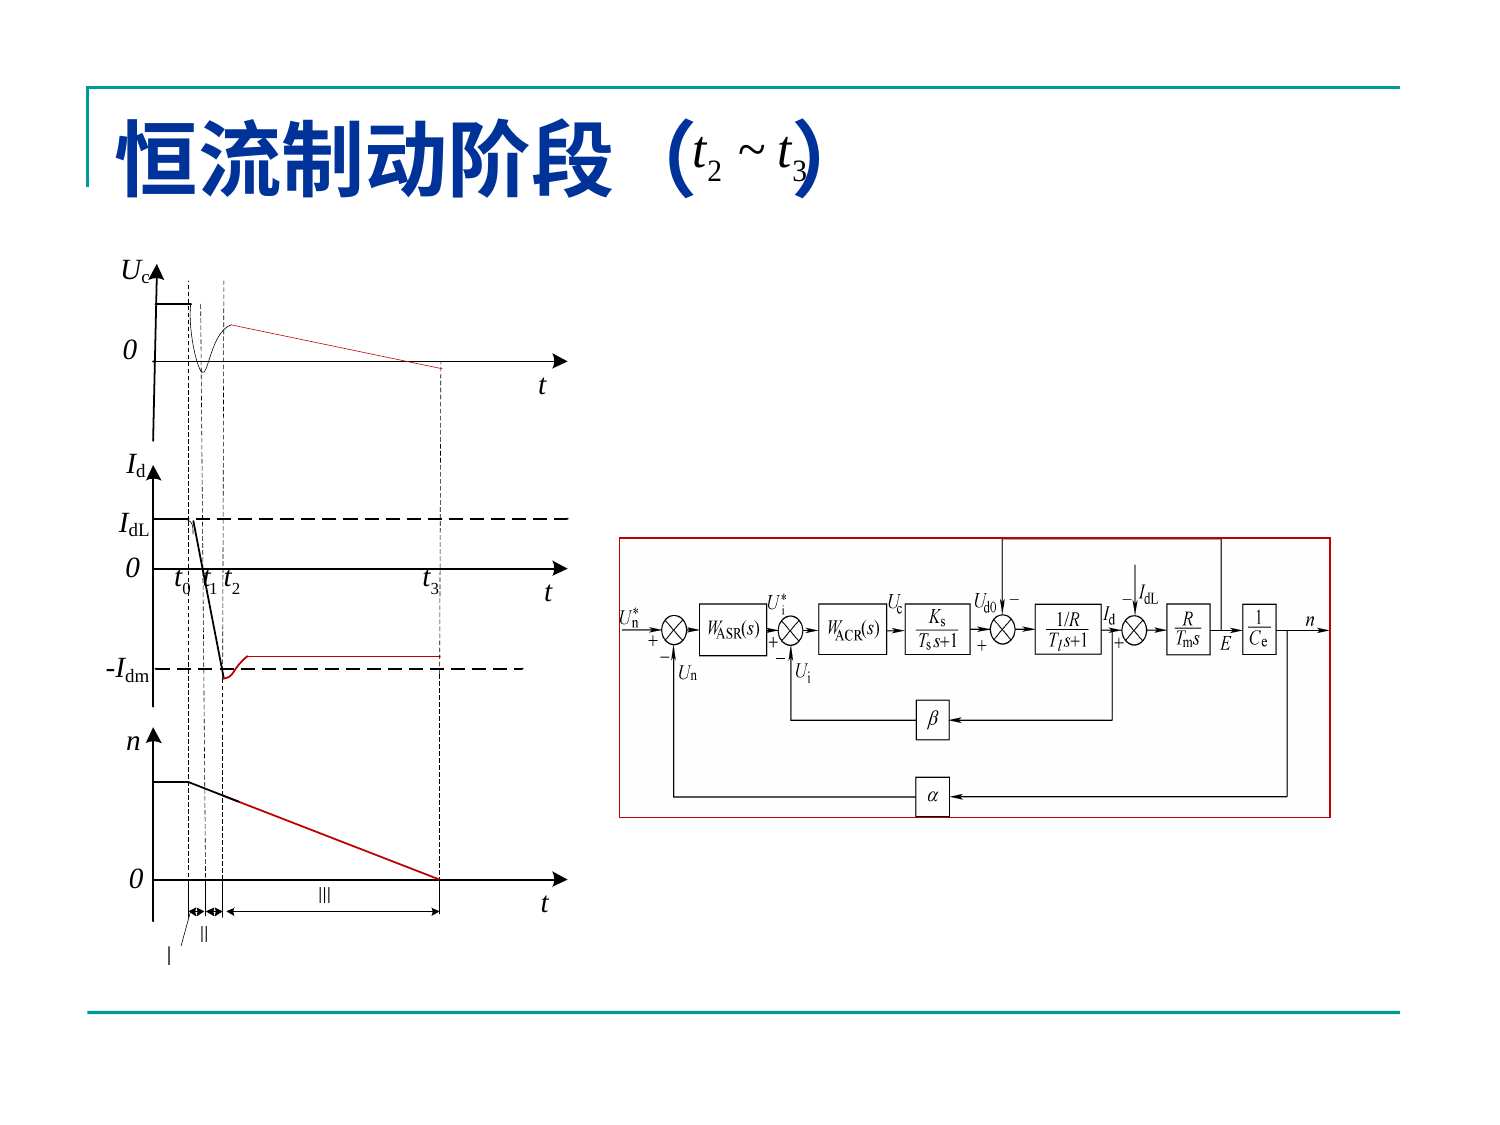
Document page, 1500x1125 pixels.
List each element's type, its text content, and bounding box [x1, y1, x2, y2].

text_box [685, 113, 814, 195]
picture [619, 538, 1330, 817]
title 恒流制动阶段（ ） [99, 99, 1365, 201]
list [88, 255, 607, 986]
